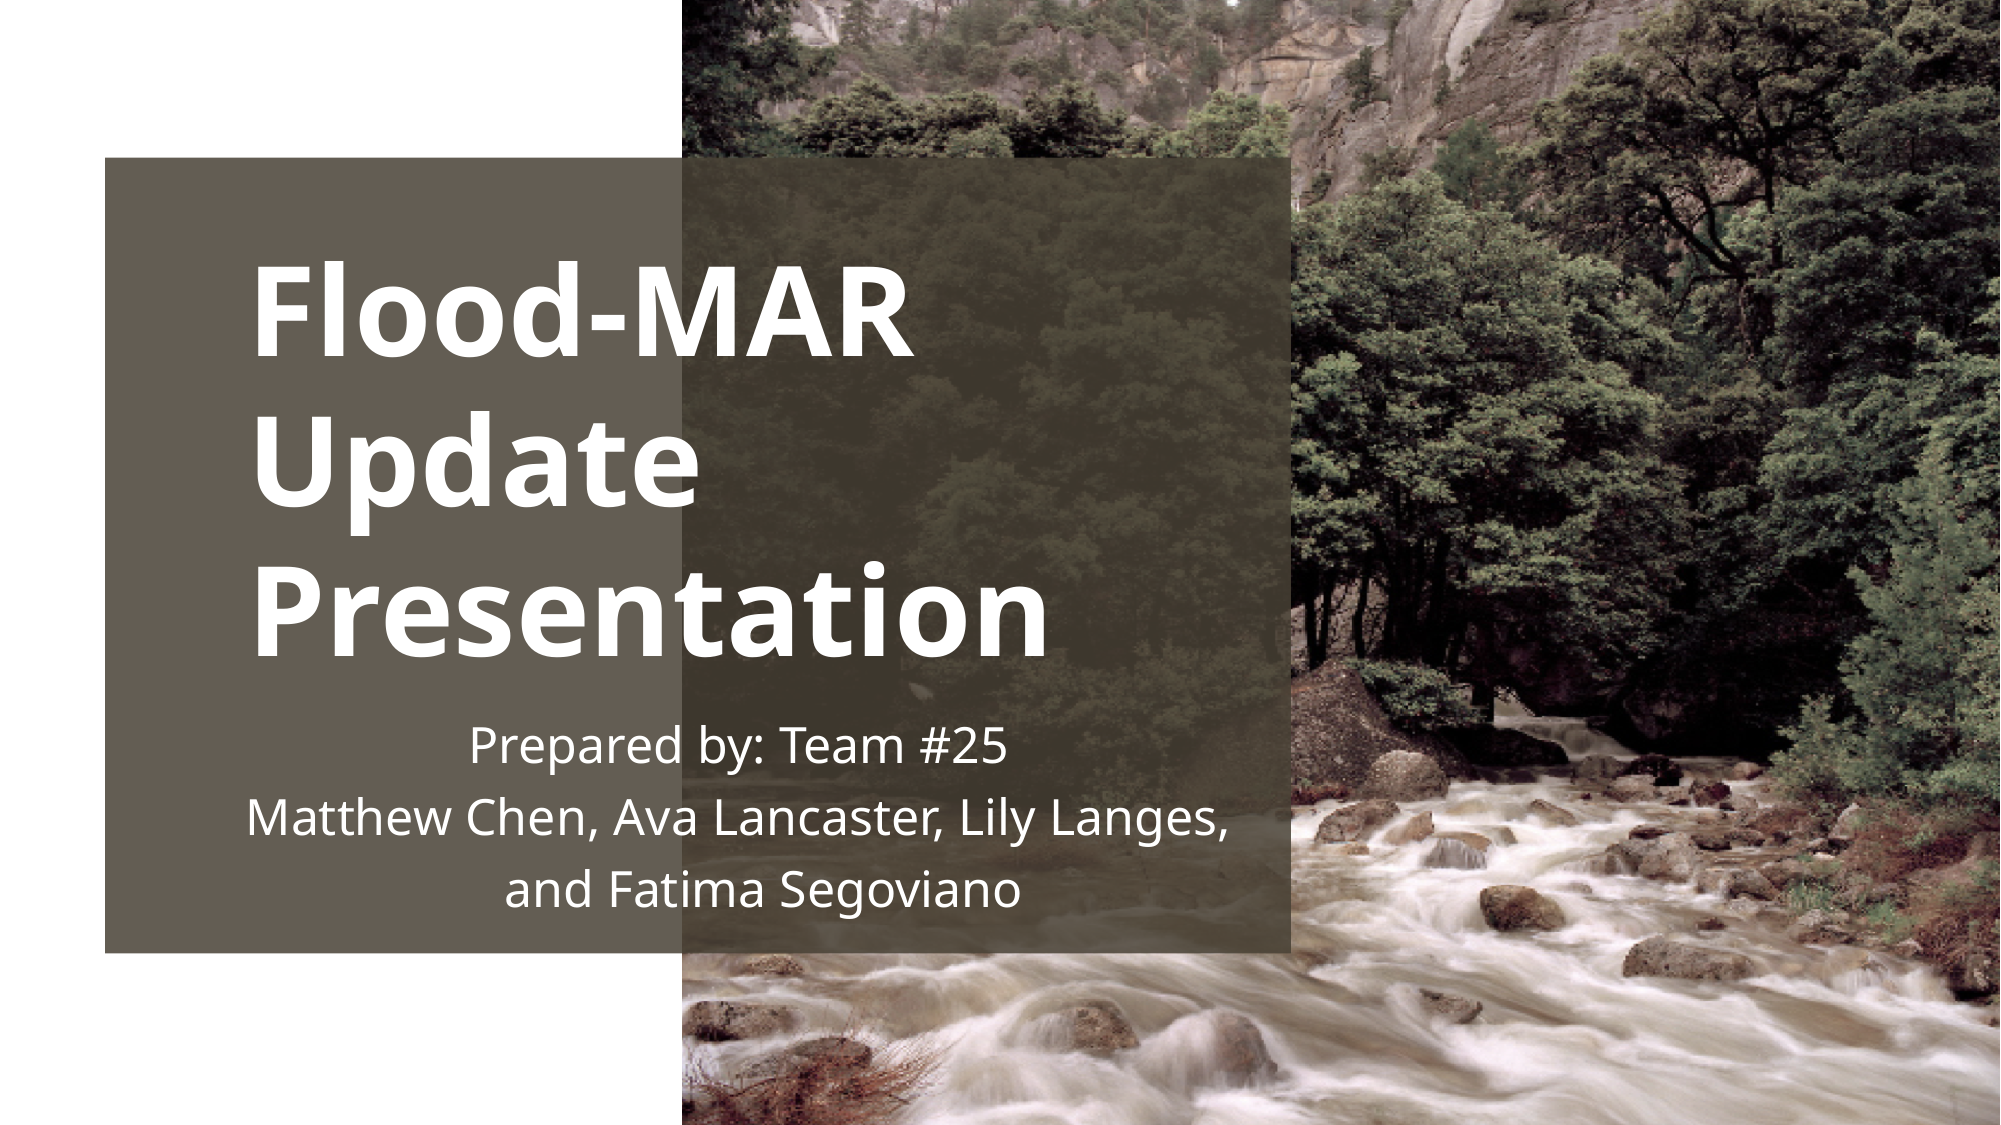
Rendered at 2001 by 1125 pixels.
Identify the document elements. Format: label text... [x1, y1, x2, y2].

subtitle Prepared by: Team #25 Matthew Chen, Ava Lancaster, Lily Langes, and Fatima Segoviano [184, 733, 676, 938]
text_box [105, 157, 676, 954]
picture [681, 0, 2000, 1125]
title Flood-MAR Update Presentation [227, 311, 676, 702]
